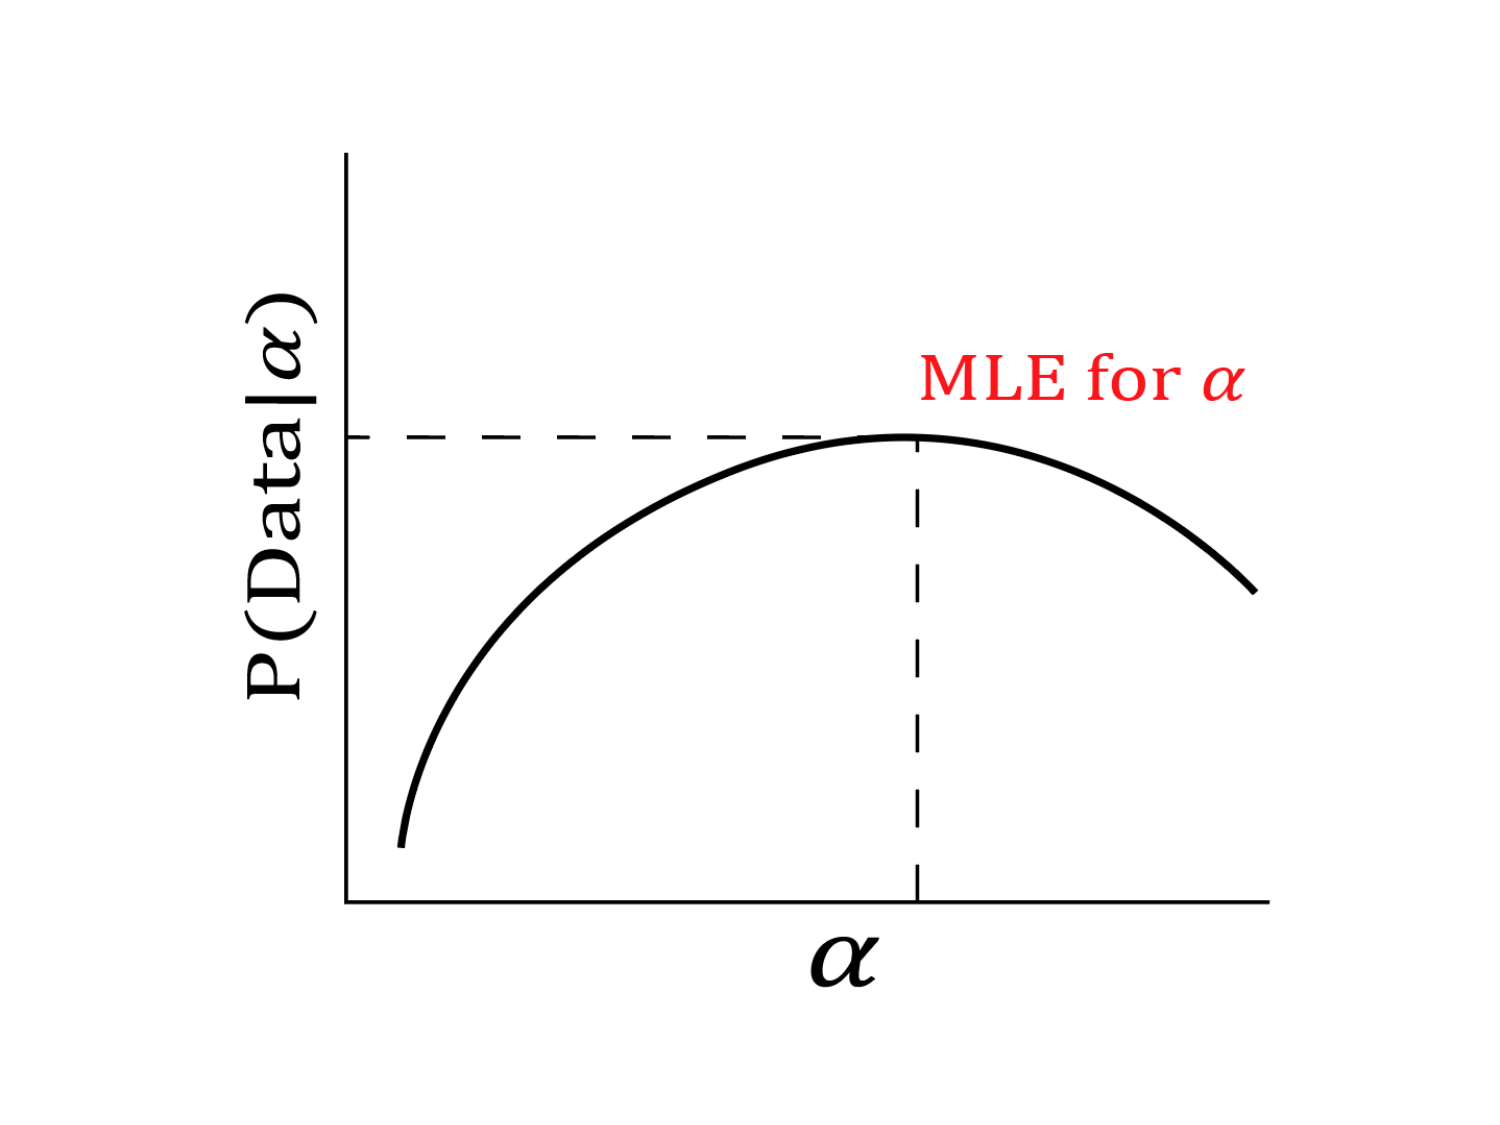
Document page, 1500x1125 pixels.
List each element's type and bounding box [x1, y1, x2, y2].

picture [193, 109, 1307, 1016]
